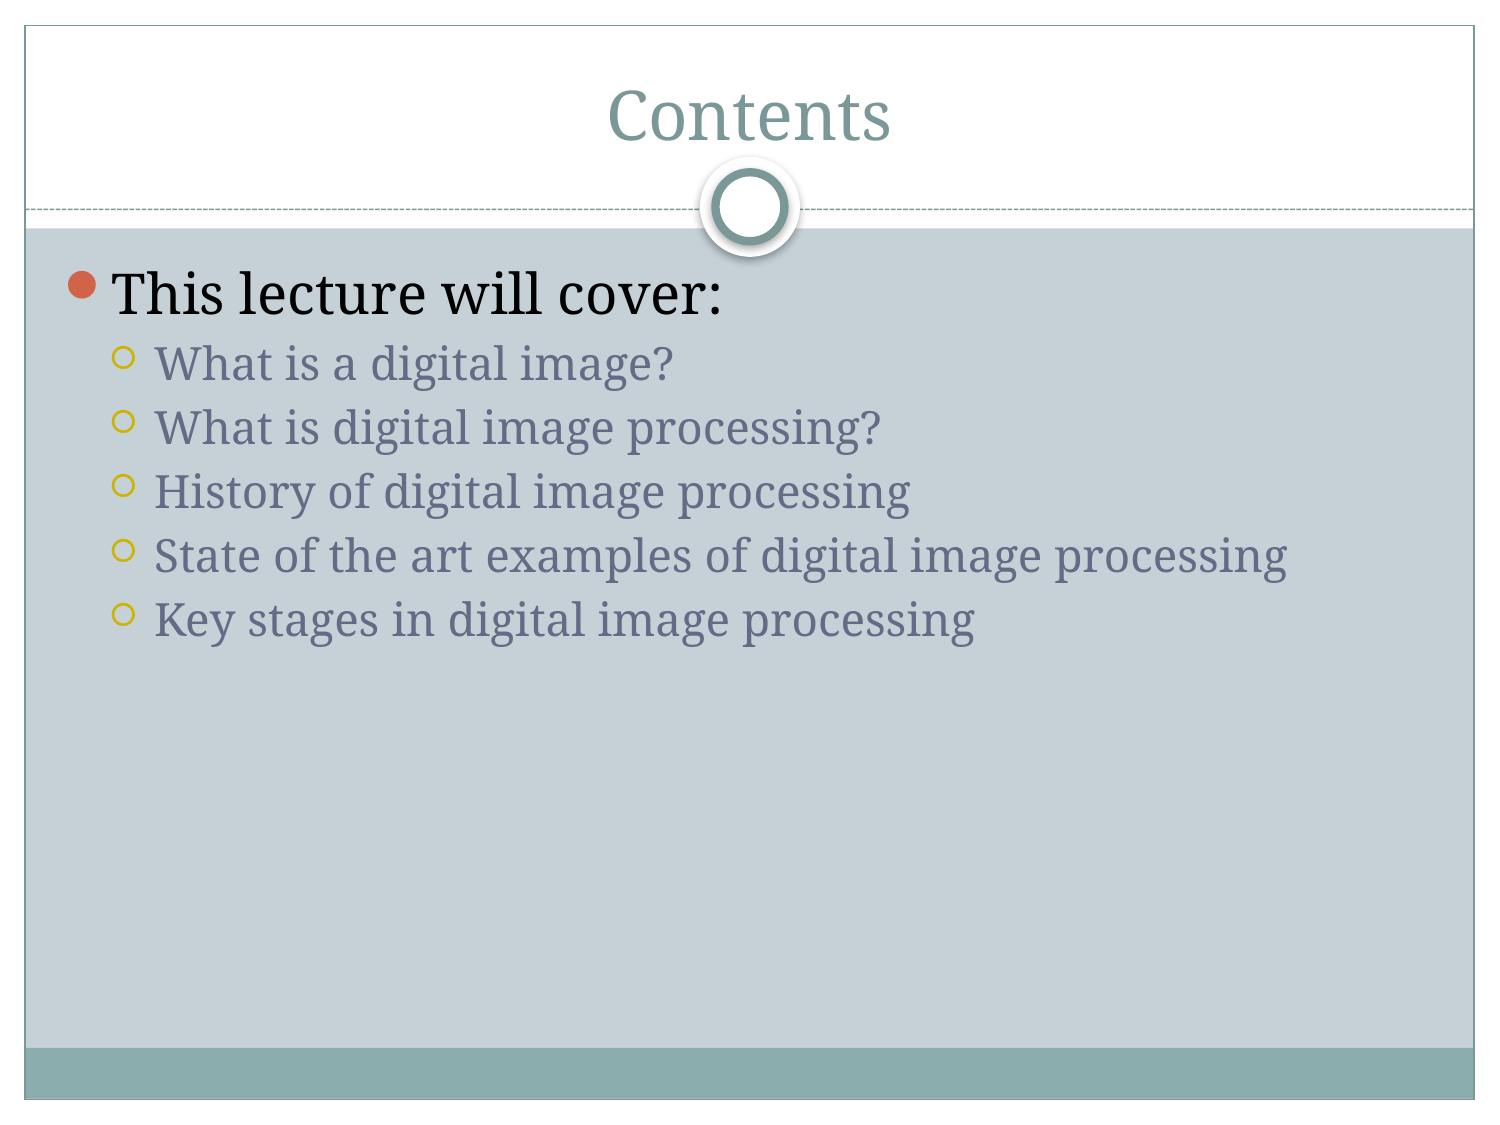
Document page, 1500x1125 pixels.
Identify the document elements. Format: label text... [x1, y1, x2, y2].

title Contents [49, 37, 1450, 162]
list This lecture will cover: What is a digital image? What is digital image processing? History of digital image processing State of the art examples of digital image processing Key stages in digital image processing [49, 250, 1445, 1001]
